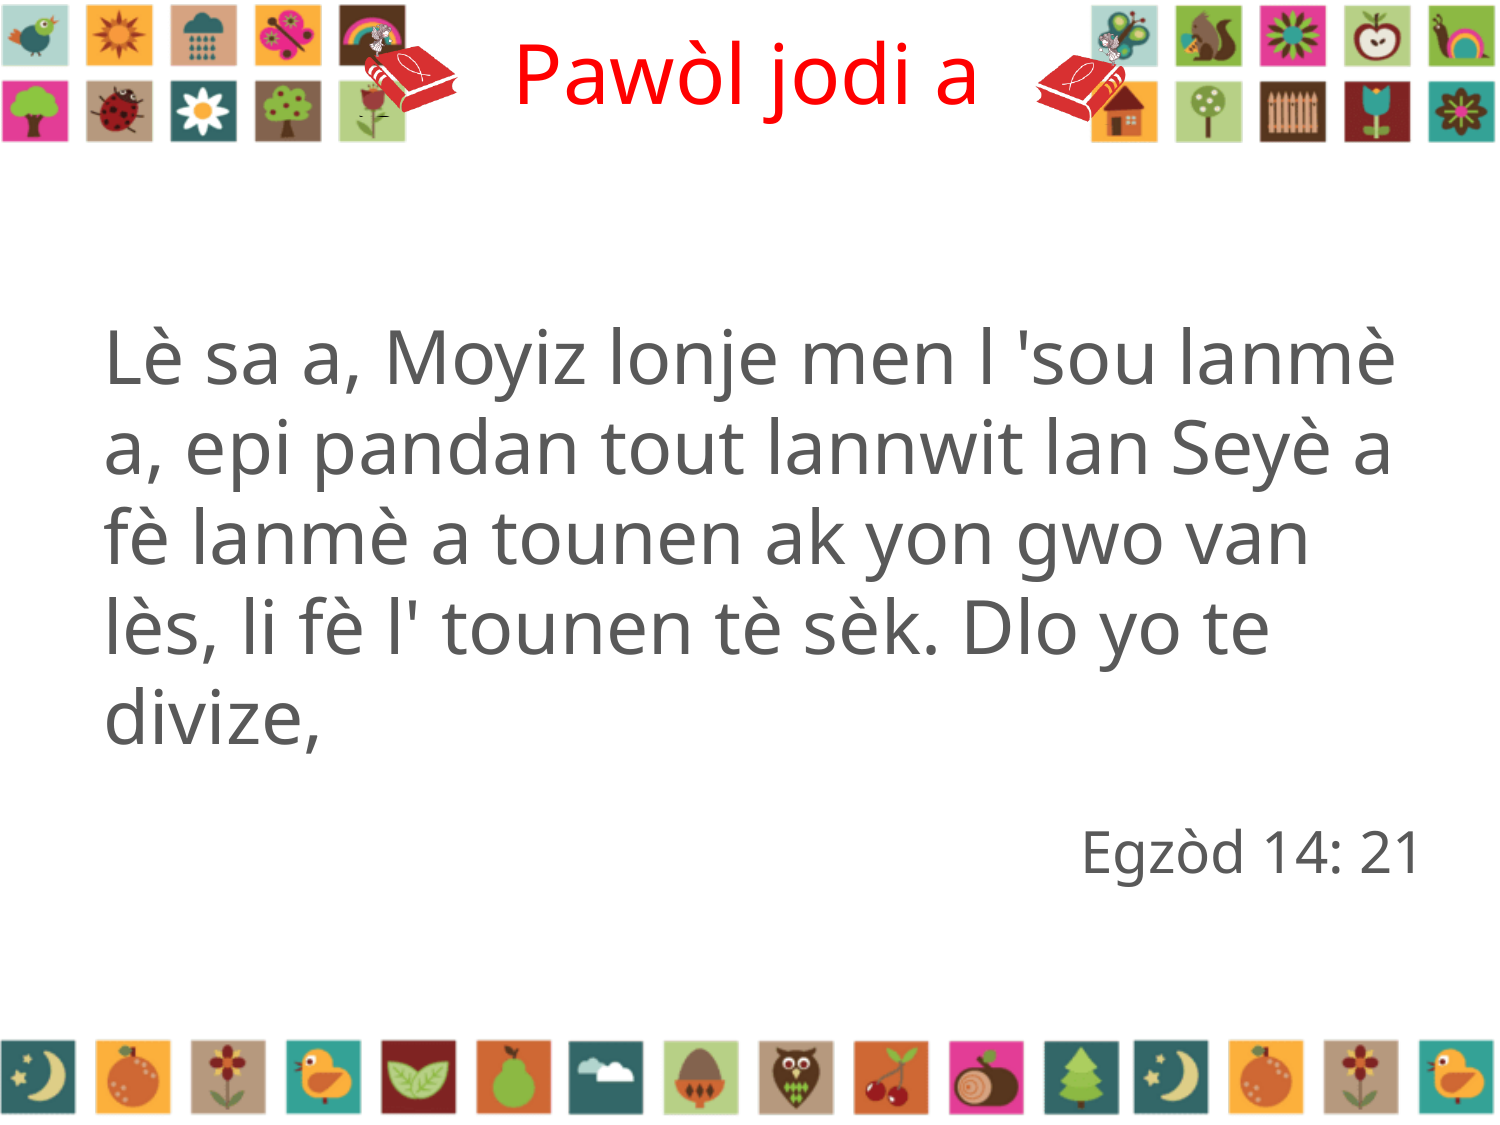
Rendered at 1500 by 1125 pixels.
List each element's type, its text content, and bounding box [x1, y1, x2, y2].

text_box Pawòl jodi a [425, 13, 1078, 129]
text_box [0, 1028, 1500, 1118]
picture [0, 3, 490, 150]
text_box Egzòd 14: 21 [808, 807, 1441, 893]
picture [1003, 3, 1500, 150]
text_box Lè sa a, Moyiz lonje men l 'sou lanmè a, epi pandan tout lannwit lan Seyè a fè lanmè a tounen ak yon gwo van lès, li fè l' tounen tè sèk. Dlo yo te divize, [88, 302, 1436, 768]
